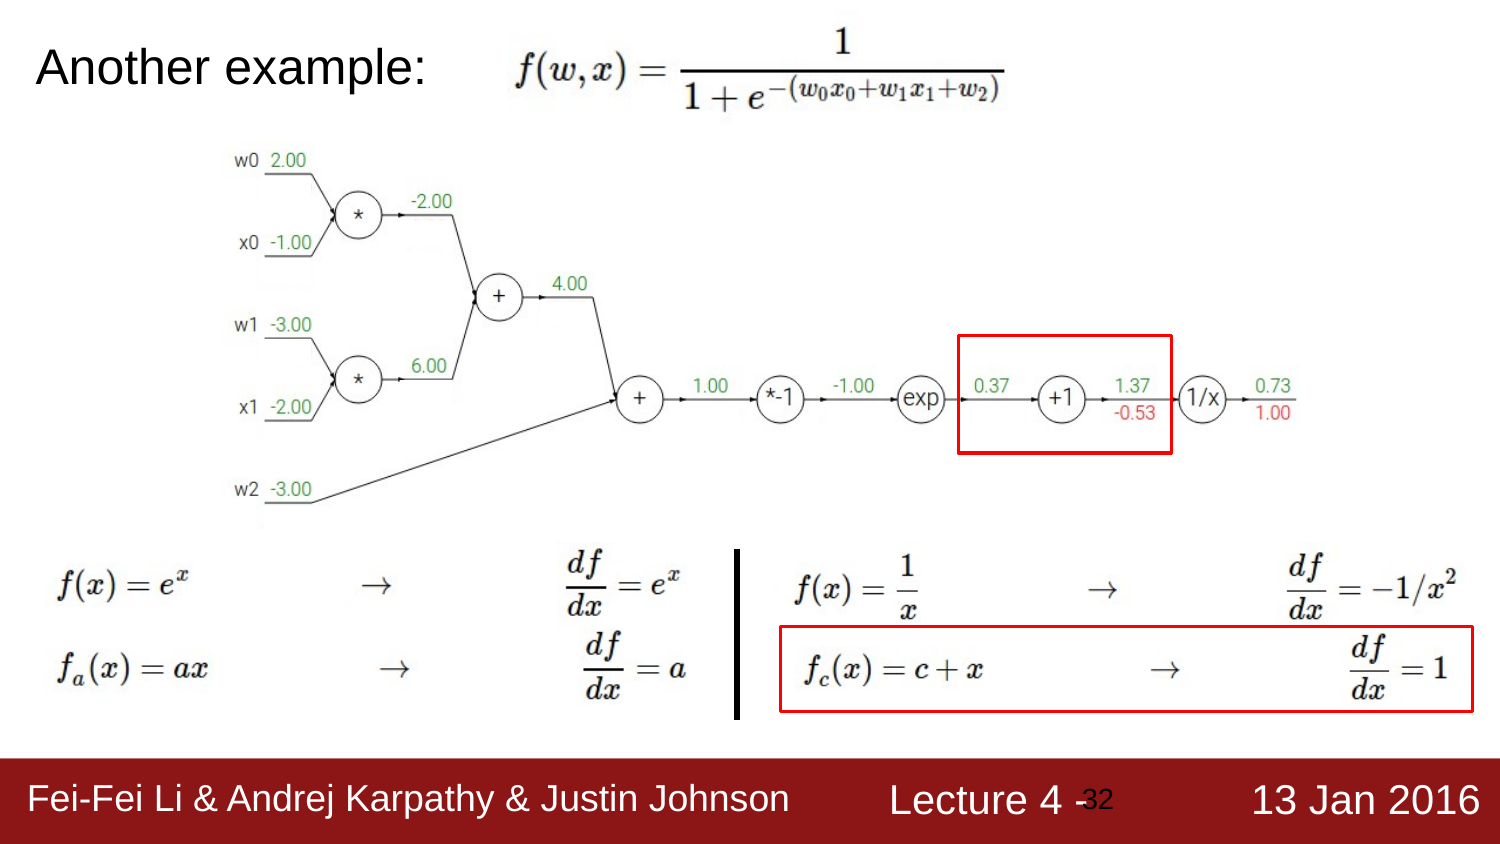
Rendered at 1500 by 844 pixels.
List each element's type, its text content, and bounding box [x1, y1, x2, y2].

picture [43, 542, 700, 707]
slide_number ‹#› [1066, 765, 1157, 831]
picture [774, 542, 1474, 707]
text_box Another example: [20, 19, 501, 84]
picture [506, 10, 1014, 129]
picture [219, 140, 1301, 530]
